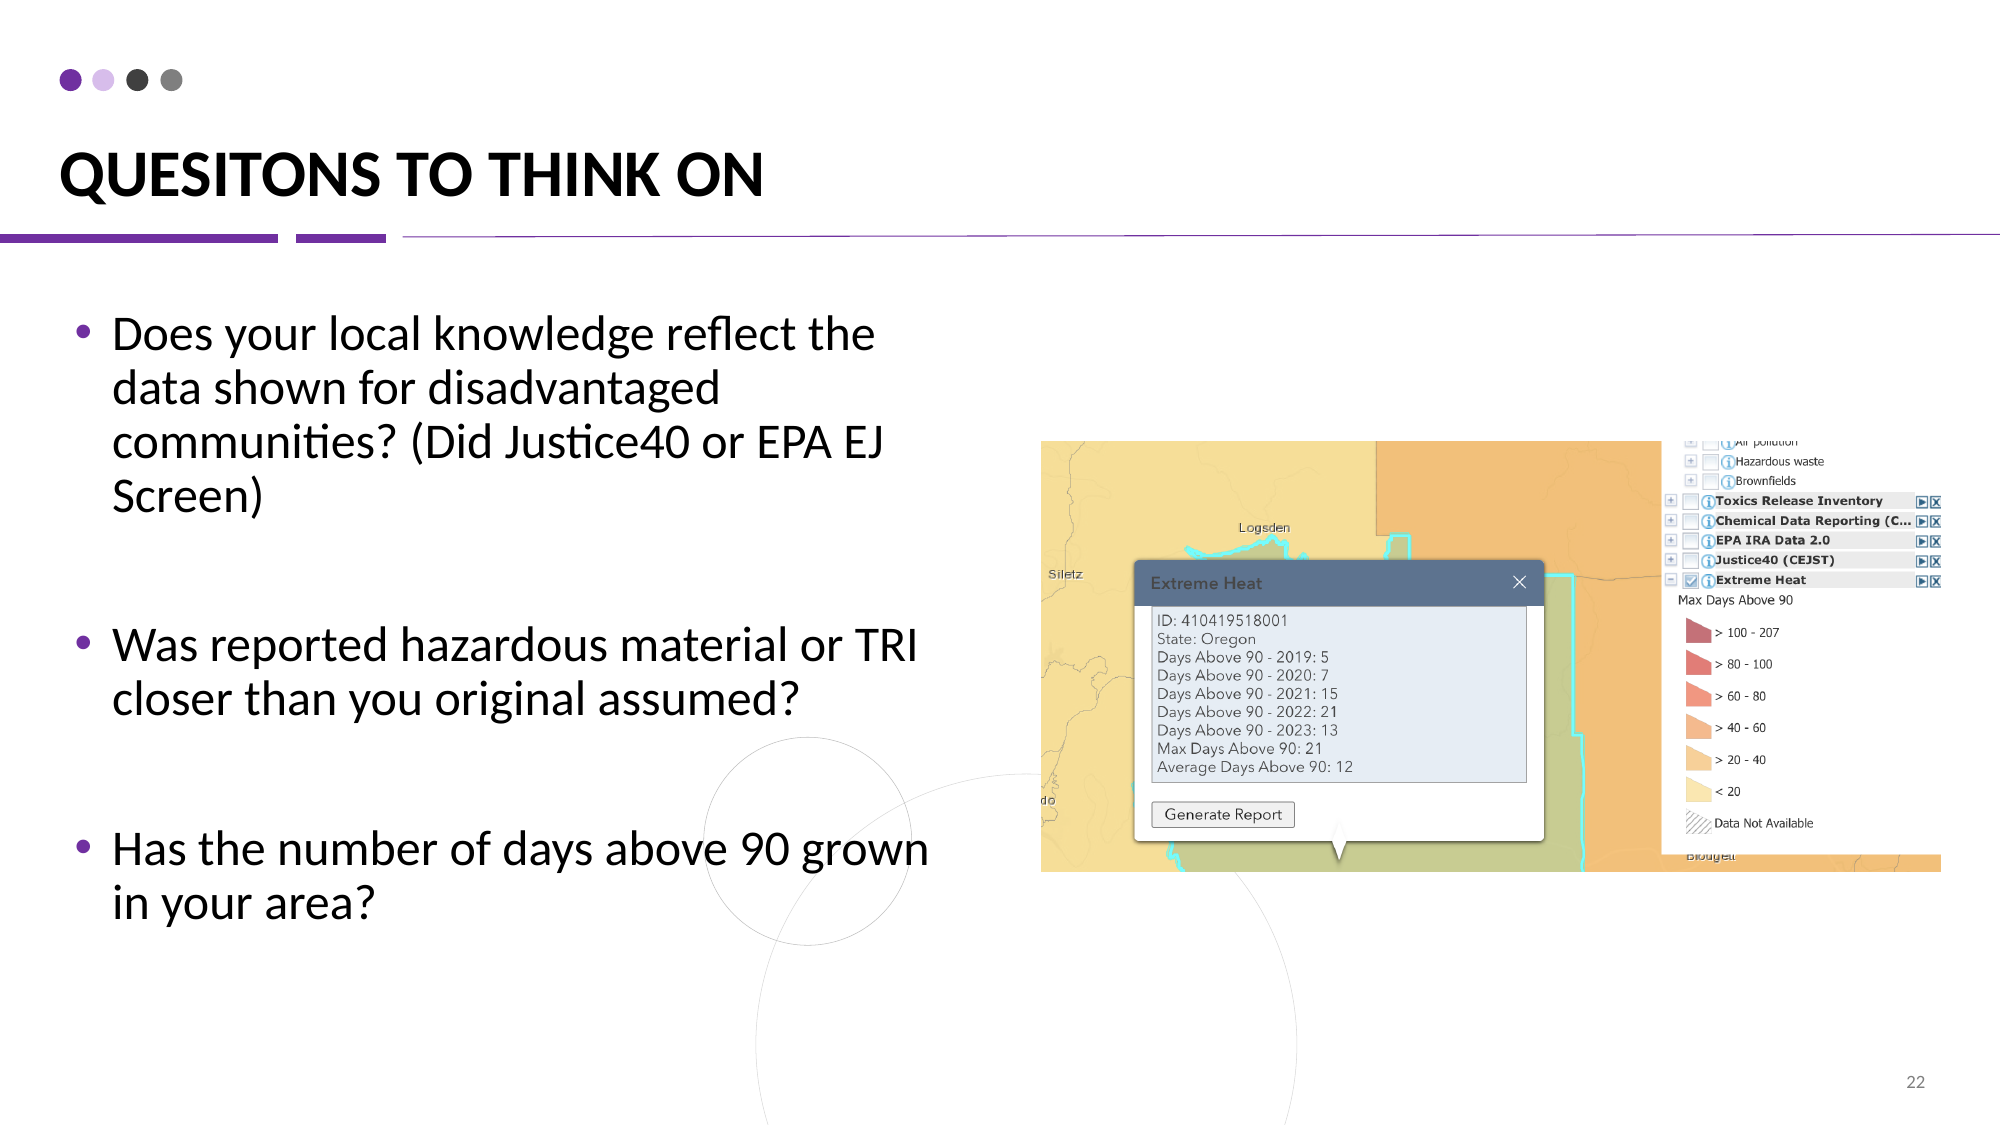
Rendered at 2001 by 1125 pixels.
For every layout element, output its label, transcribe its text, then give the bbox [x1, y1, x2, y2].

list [1041, 441, 1941, 872]
list Does your local knowledge reflect the data shown for disadvantaged communities? (Did Justice40 or EPA EJ Screen) Was reported hazardous material or TRI closer than you original assumed? Has the number of days above 90 grown in your area? [59, 299, 959, 1125]
title QUESITONS TO Think on [59, 40, 1941, 211]
slide_number 22 [1490, 1060, 1941, 1102]
